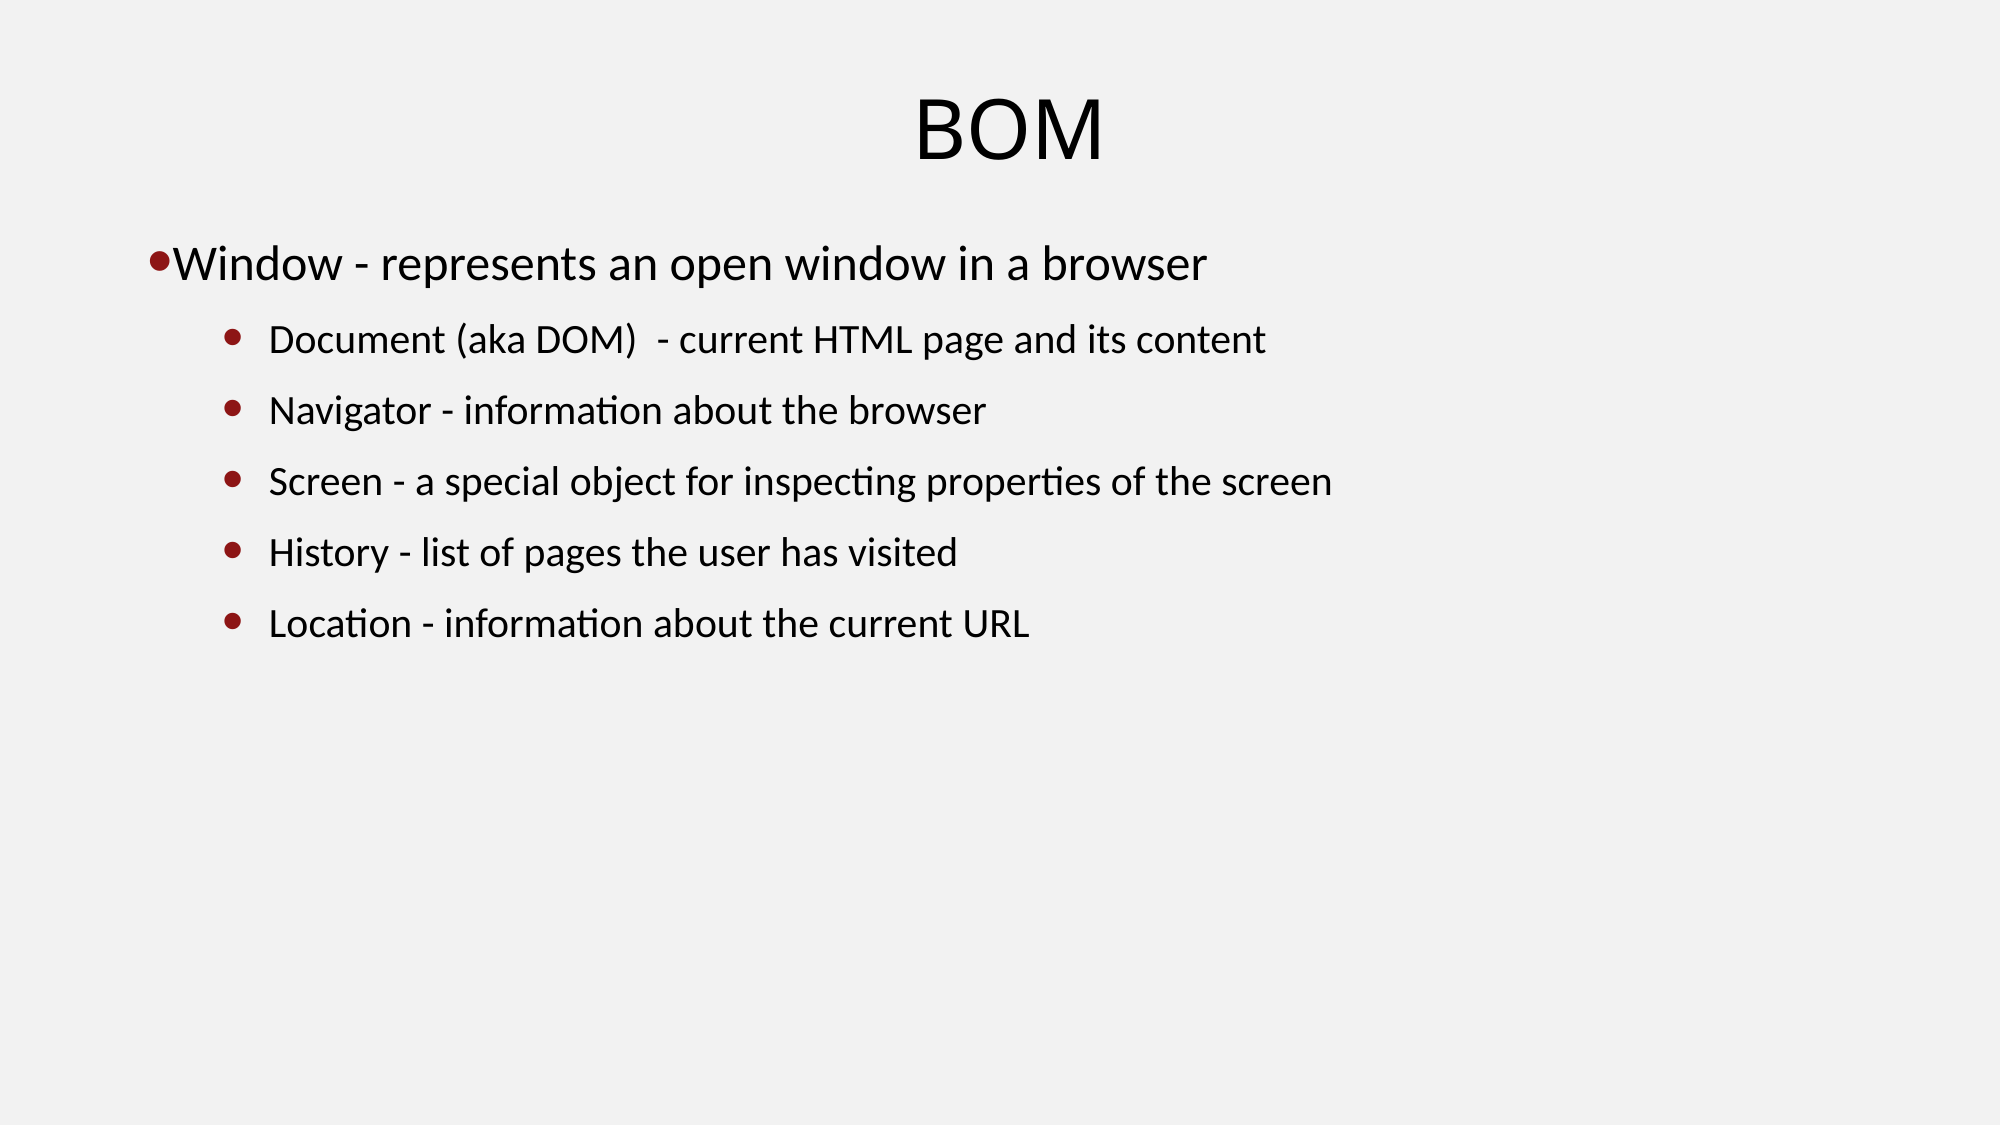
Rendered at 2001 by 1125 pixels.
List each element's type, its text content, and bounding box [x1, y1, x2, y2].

list Window - represents an open window in a browser Document (aka DOM) - current HTML page and its content Navigator - information about the browser Screen - a special object for inspecting properties of the screen History - list of pages the user has visited Location - information about the current URL [131, 223, 1887, 963]
title BOM [131, 47, 1887, 206]
